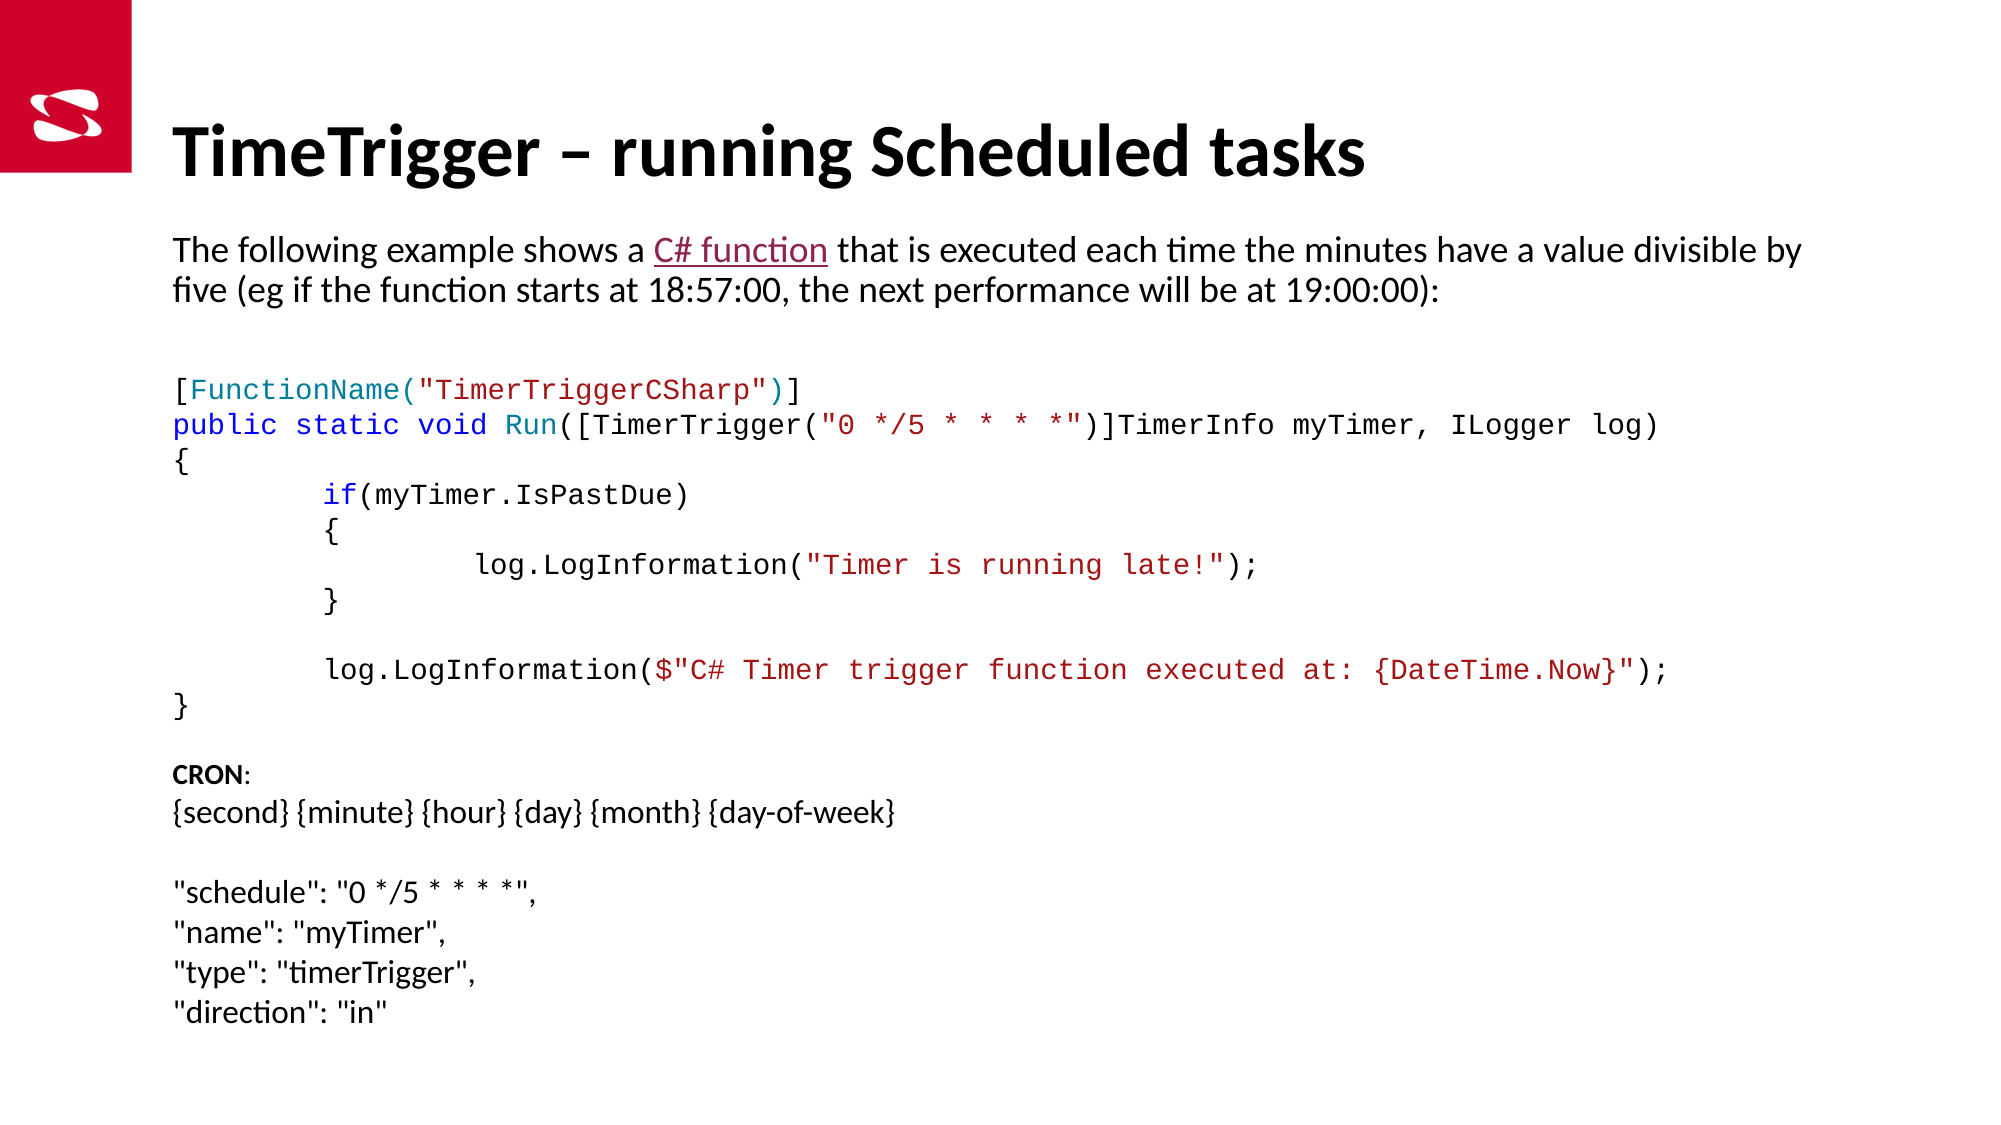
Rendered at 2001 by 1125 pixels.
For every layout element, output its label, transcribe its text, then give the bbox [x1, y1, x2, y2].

title TimeTrigger – running Scheduled tasks [157, 0, 1844, 200]
list The following example shows a C# function that is executed each time the minutes have a value divisible by five (eg if the function starts at 18:57:00, the next performance will be at 19:00:00): [FunctionName("TimerTriggerCSharp")] public static void Run([TimerTrigger("0 */5 * * * *")]TimerInfo myTimer, ILogger log) { if(myTimer.IsPastDue) { log.LogInformation("Timer is running late!"); } log.LogInformation($"C# Timer trigger function executed at: {DateTime.Now}"); } CRON: {second} {minute} {hour} {day} {month} {day-of-week} "schedule": "0 */5 * * * *", "name": "myTimer", "type": "timerTrigger", "direction": "in" [157, 222, 1844, 1057]
picture [30, 89, 102, 142]
